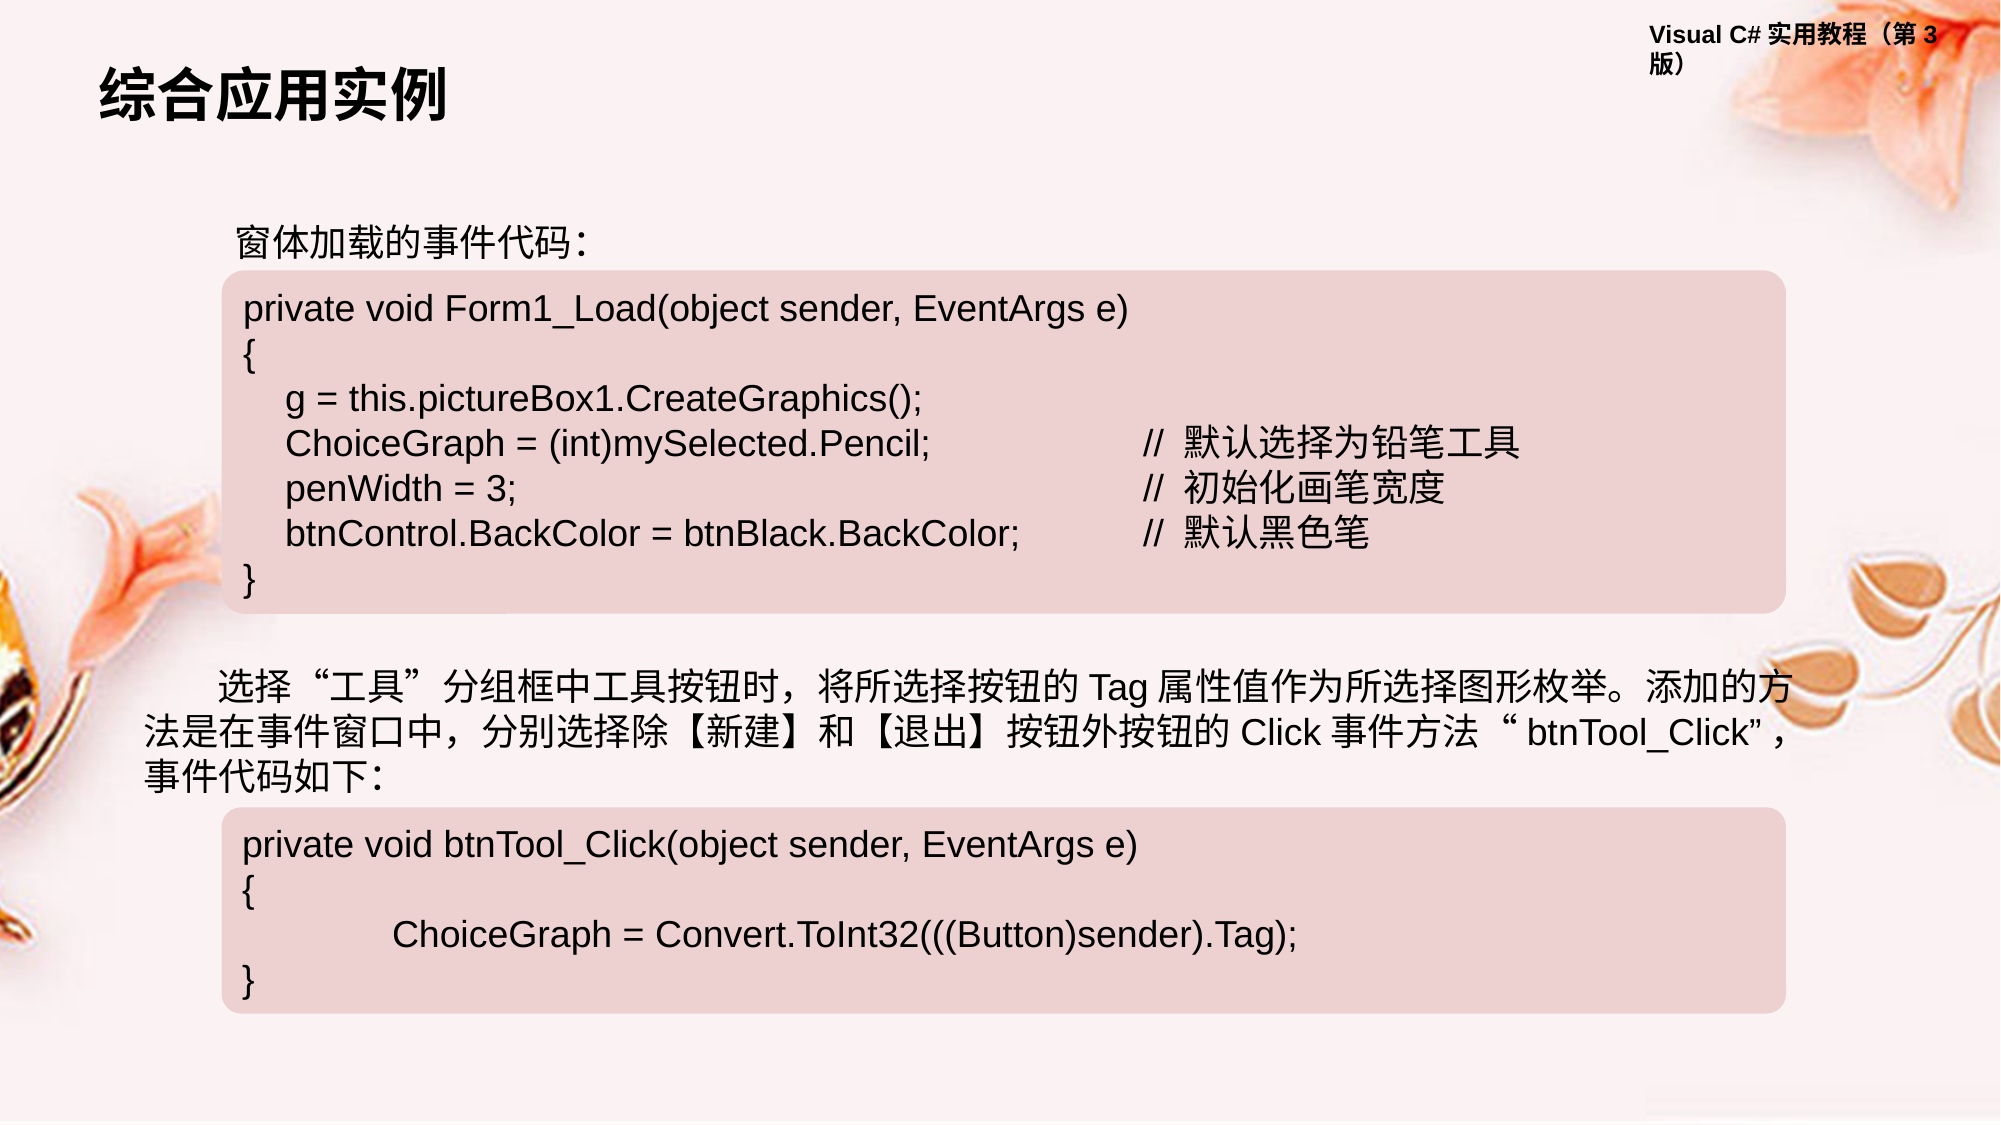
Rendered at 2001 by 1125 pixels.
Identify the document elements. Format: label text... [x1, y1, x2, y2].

picture [0, 0, 2001, 1125]
text_box 选择“工具”分组框中工具按钮时，将所选择按钮的Tag属性值作为所选择图形枚举。添加的方法是在事件窗口中，分别选择除【新建】和【退出】按钮外按钮的Click事件方法“btnTool_Click”，事件代码如下： [129, 655, 1828, 806]
text_box private void btnTool_Click(object sender, EventArgs e) { ChoiceGraph = Convert.ToInt32(((Button)sender).Tag); } [221, 807, 1787, 1014]
text_box 综合应用实例 [83, 58, 991, 136]
text_box 窗体加载的事件代码： [220, 211, 625, 271]
text_box private void Form1_Load(object sender, EventArgs e) { g = this.pictureBox1.CreateGraphics(); ChoiceGraph = (int)mySelected.Pencil; // 默认选择为铅笔工具 penWidth = 3; // 初始化画笔宽度 btnControl.BackColor = btnBlack.BackColor; // 默认黑色笔 } [221, 270, 1787, 614]
